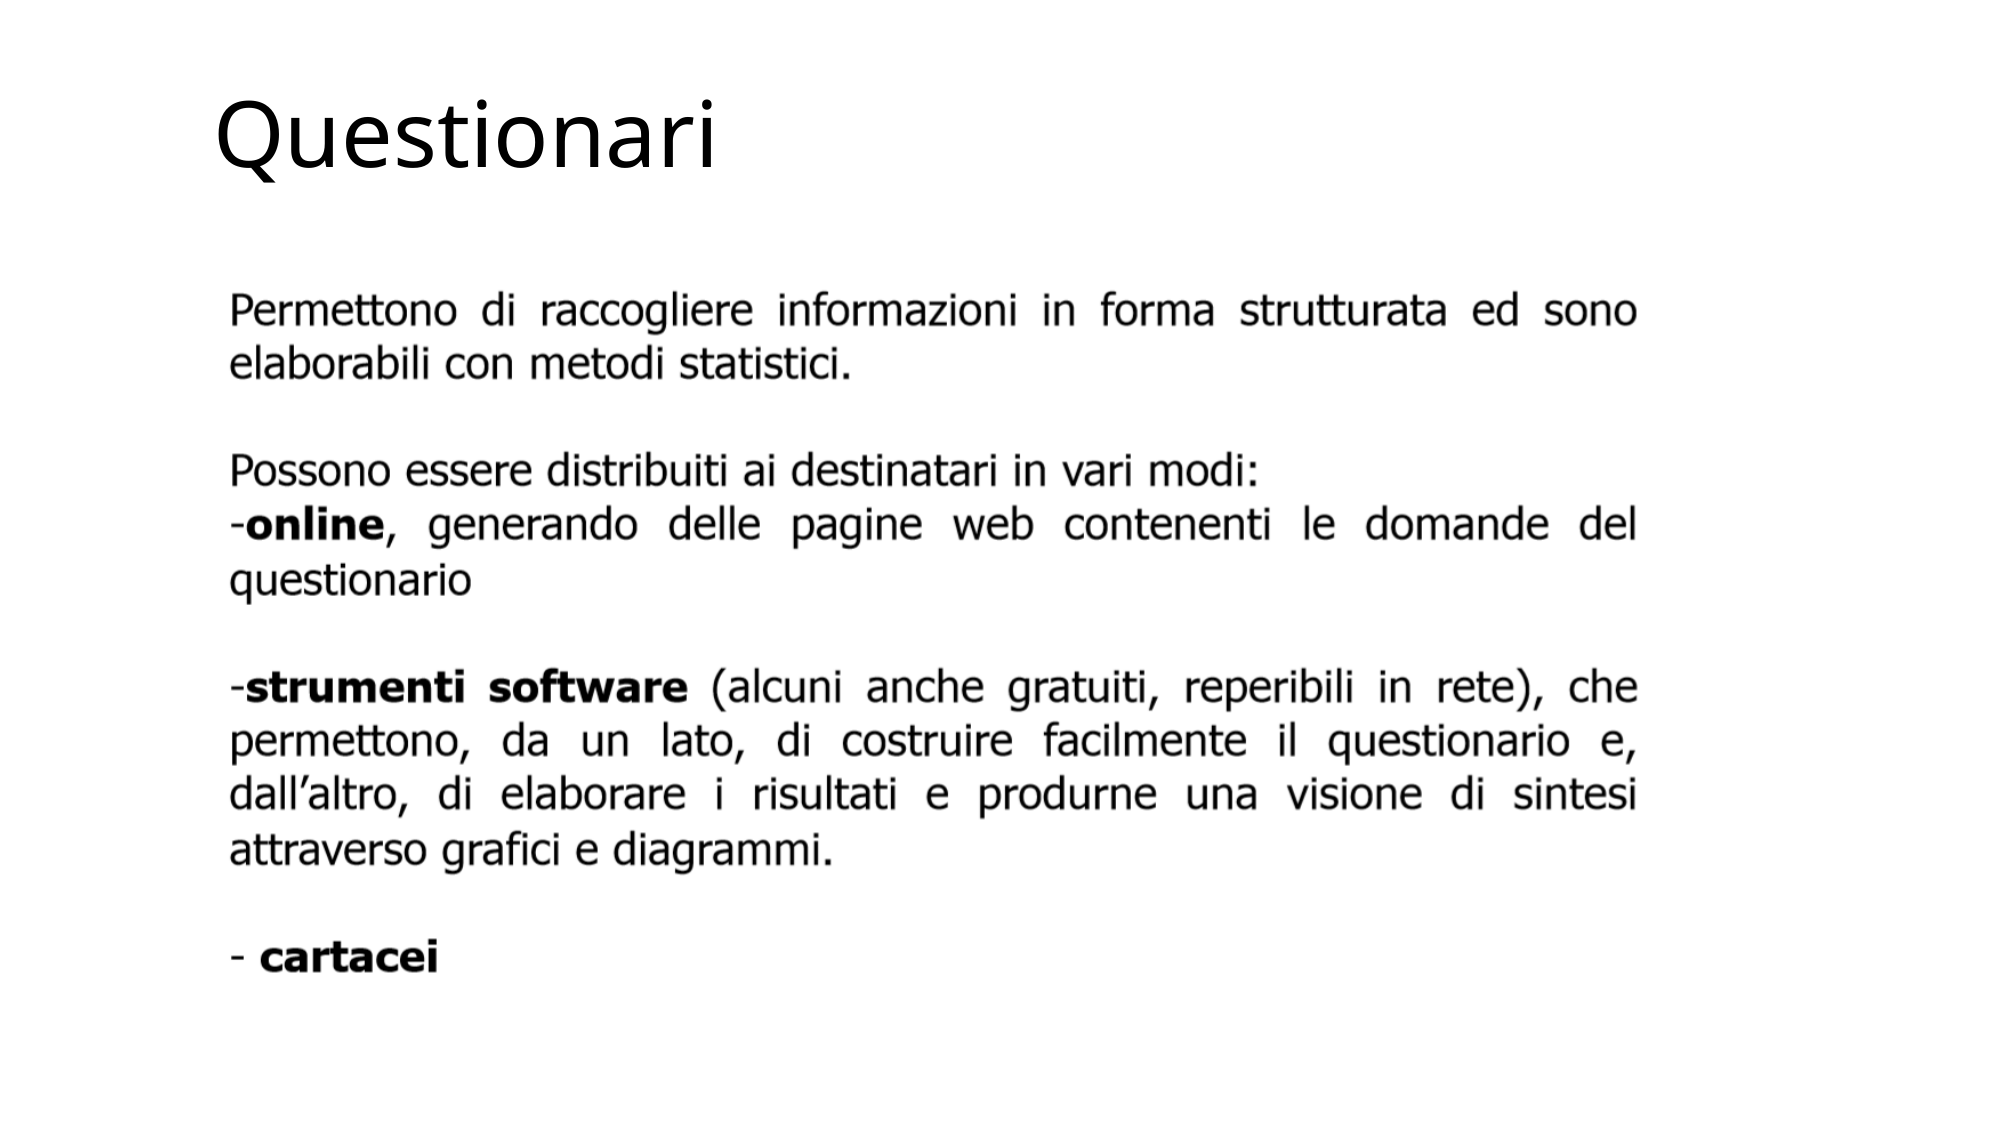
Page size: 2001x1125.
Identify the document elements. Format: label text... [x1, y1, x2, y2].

title Questionari [198, 44, 1549, 232]
picture [204, 231, 1689, 1043]
